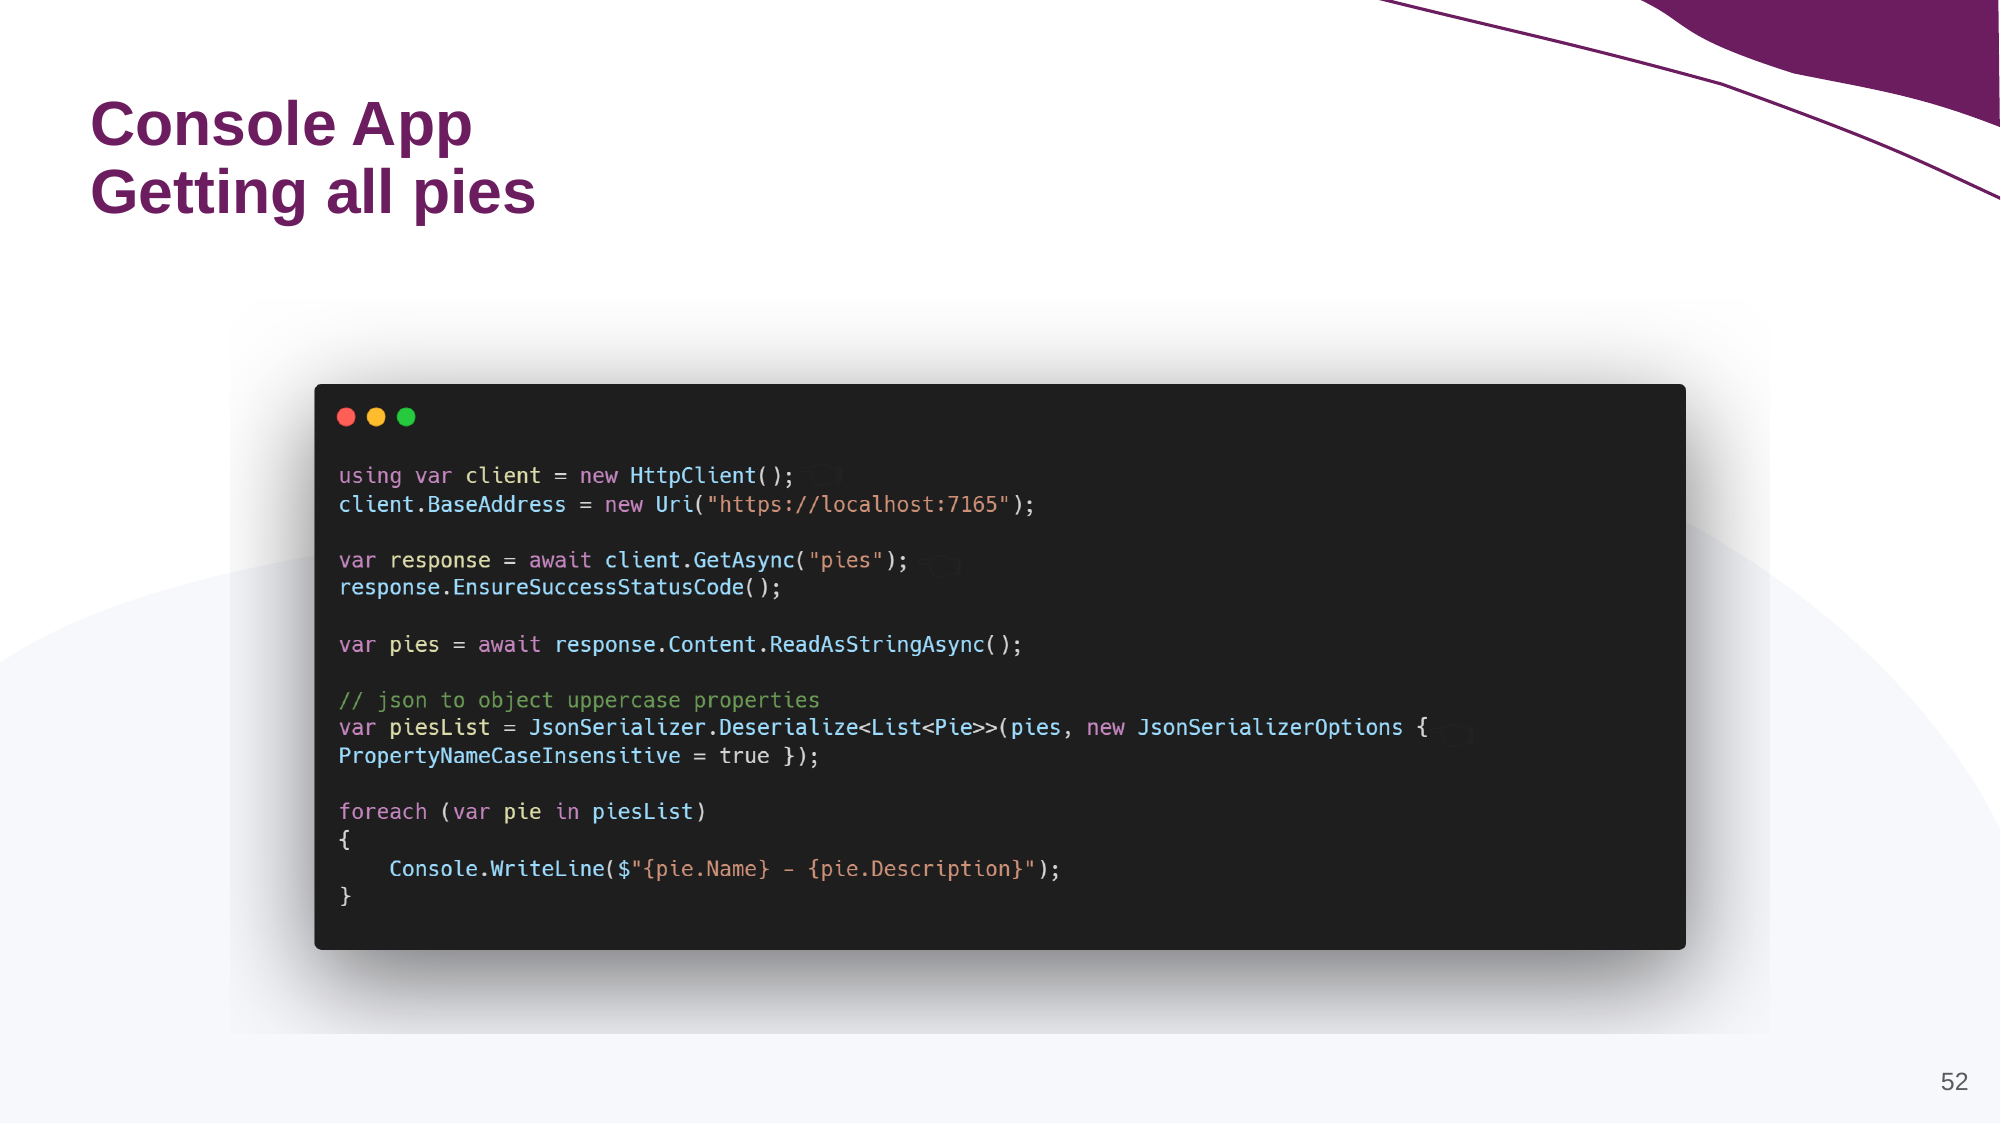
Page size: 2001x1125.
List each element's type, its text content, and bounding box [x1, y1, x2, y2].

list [230, 299, 1770, 1034]
title Console App Getting all pies [90, 91, 1910, 278]
slide_number 52 [1909, 1035, 2000, 1125]
